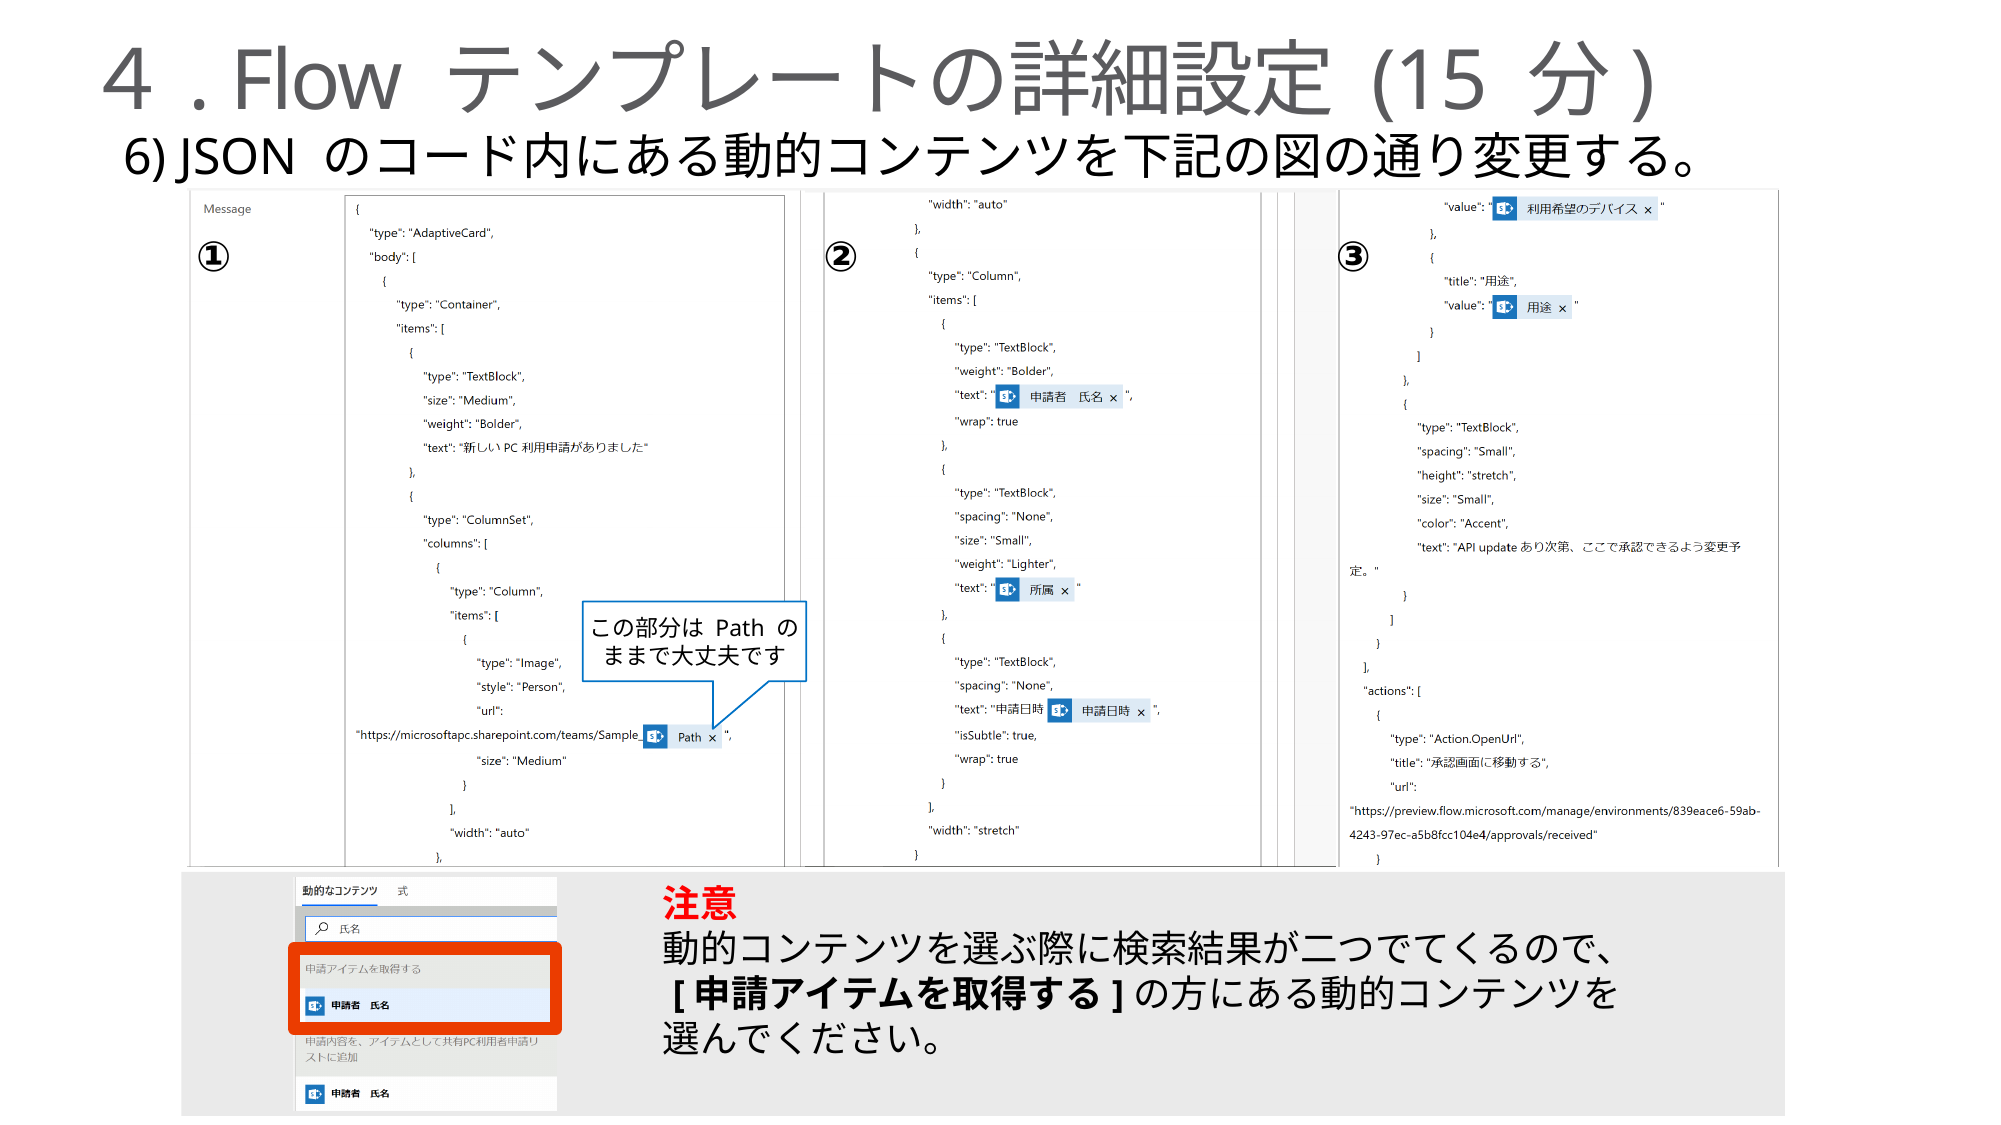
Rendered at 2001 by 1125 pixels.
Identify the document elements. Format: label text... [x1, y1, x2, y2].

text_box 6) JSON のコード内にある動的コンテンツを下記の図の通り変更する。 [108, 117, 1917, 192]
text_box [181, 871, 1786, 1117]
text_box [187, 187, 1779, 867]
title ４. Flow テンプレートの詳細設定 (15 分) [85, 37, 2000, 161]
